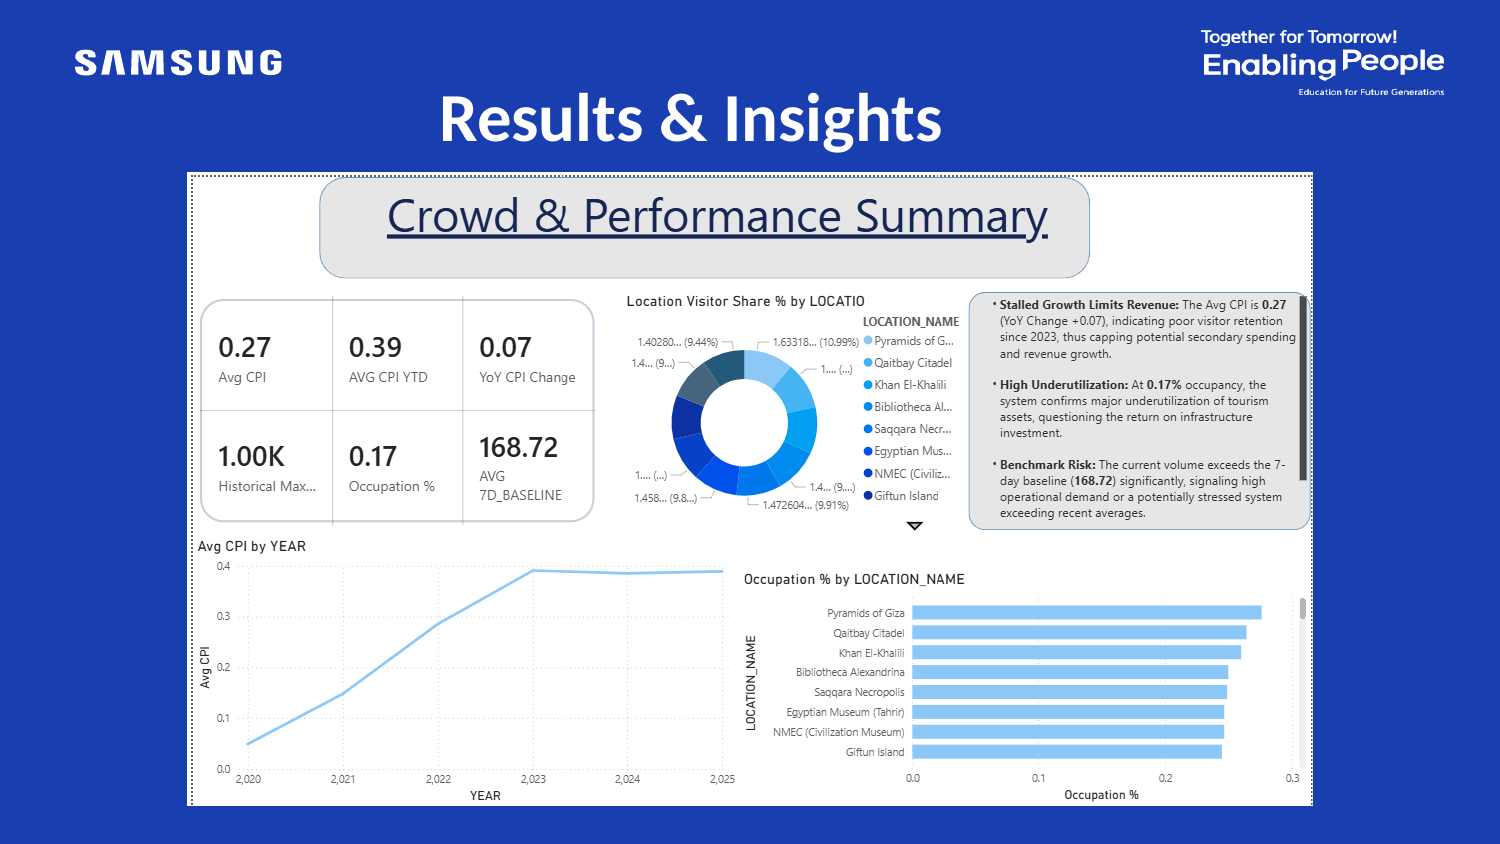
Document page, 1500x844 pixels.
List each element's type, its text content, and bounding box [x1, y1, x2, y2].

picture [186, 172, 1314, 807]
text_box Results & Insights [431, 69, 1189, 160]
picture [1201, 30, 1444, 95]
